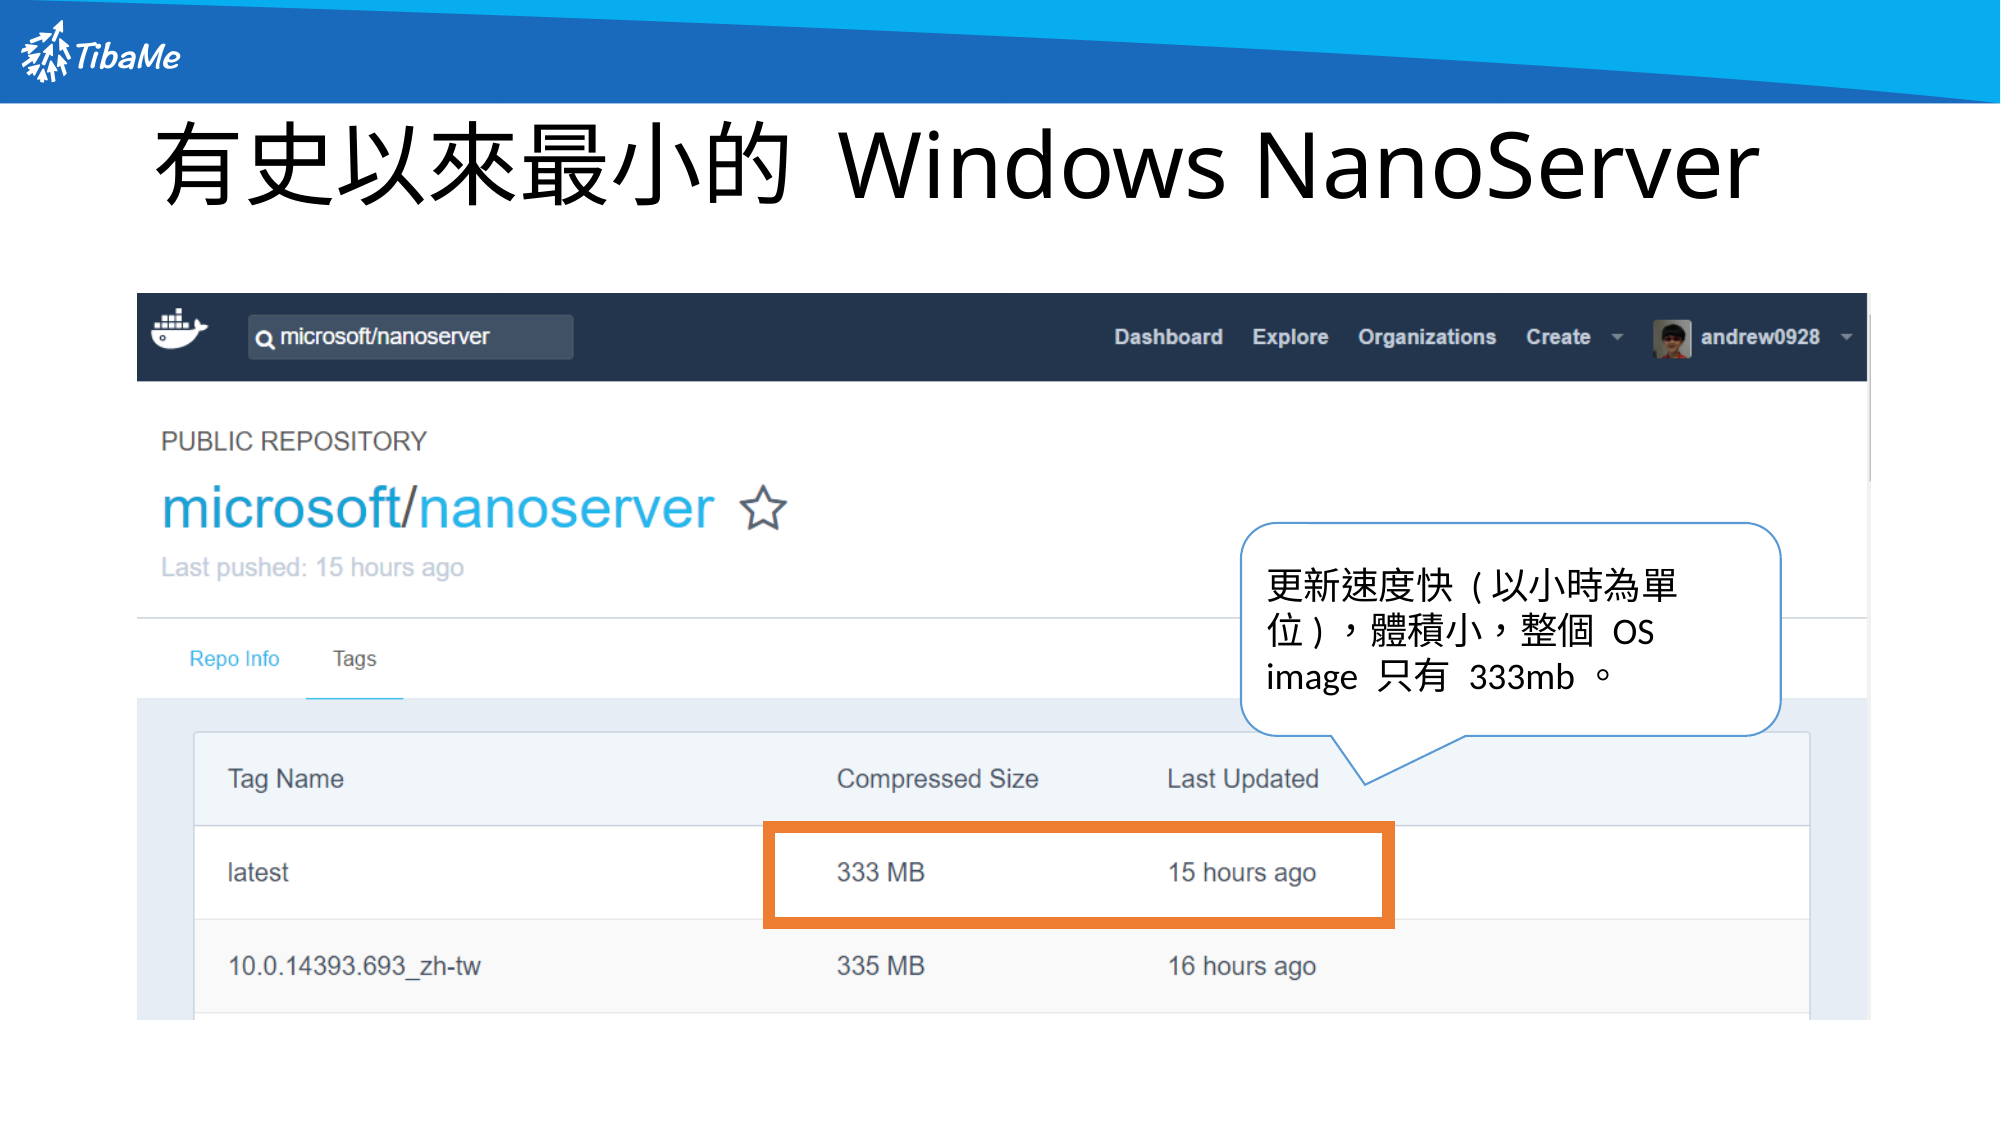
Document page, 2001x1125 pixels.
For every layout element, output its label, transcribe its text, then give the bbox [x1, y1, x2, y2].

title 有史以來最小的 Windows NanoServer [137, 59, 1863, 278]
picture [0, 0, 2001, 1125]
